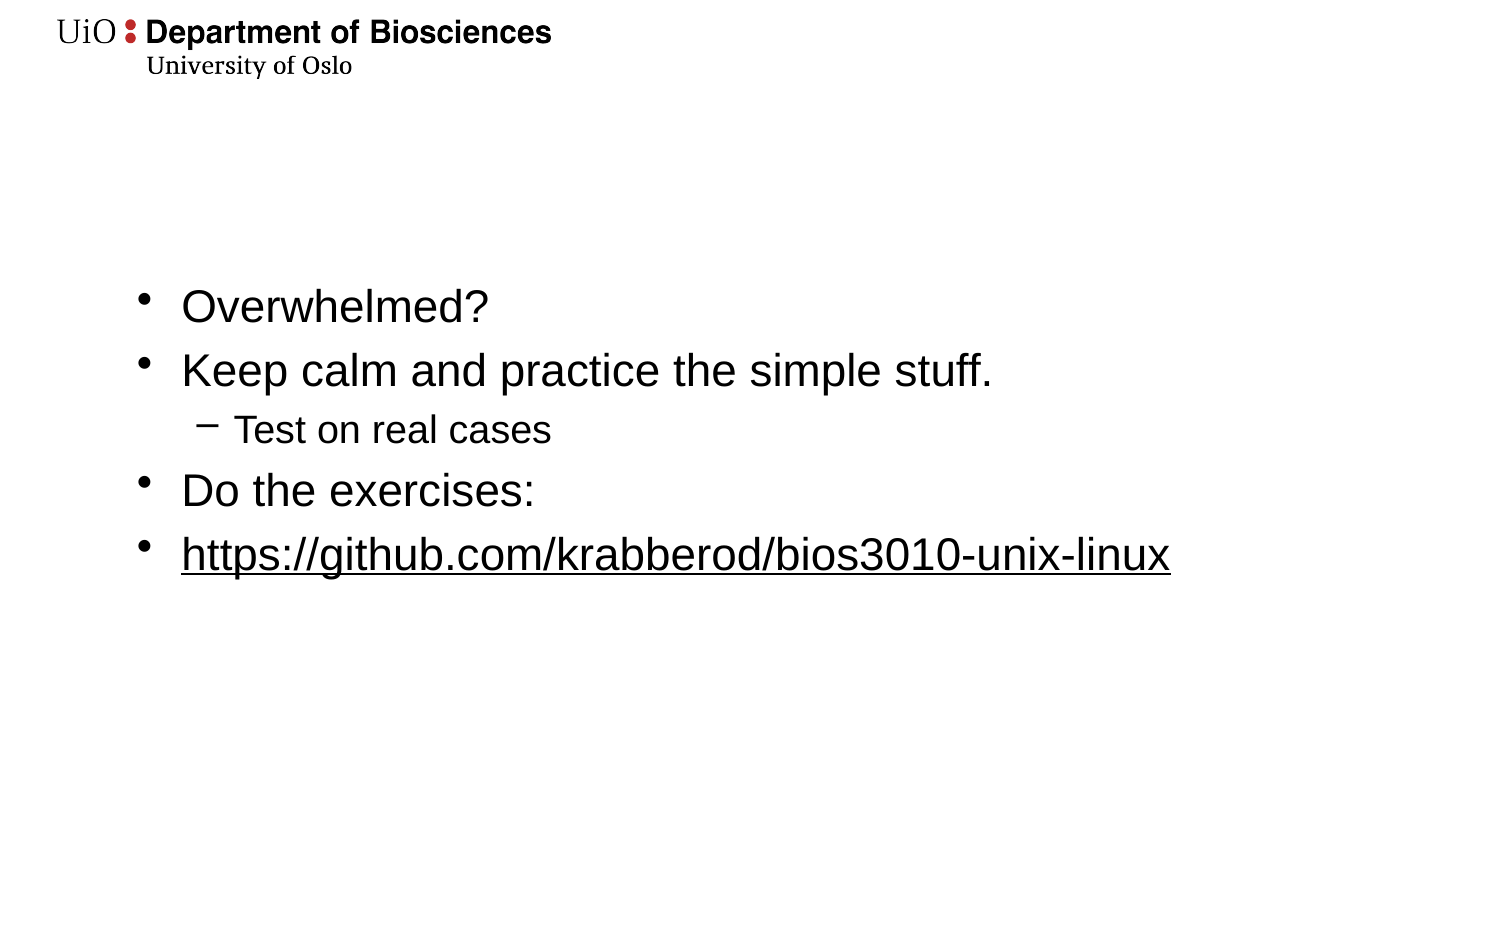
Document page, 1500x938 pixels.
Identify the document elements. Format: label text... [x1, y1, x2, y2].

list Overwhelmed? Keep calm and practice the simple stuff. Test on real cases Do the exercises: https://github.com/krabberod/bios3010-unix-linux [125, 270, 1425, 834]
picture [57, 19, 551, 79]
